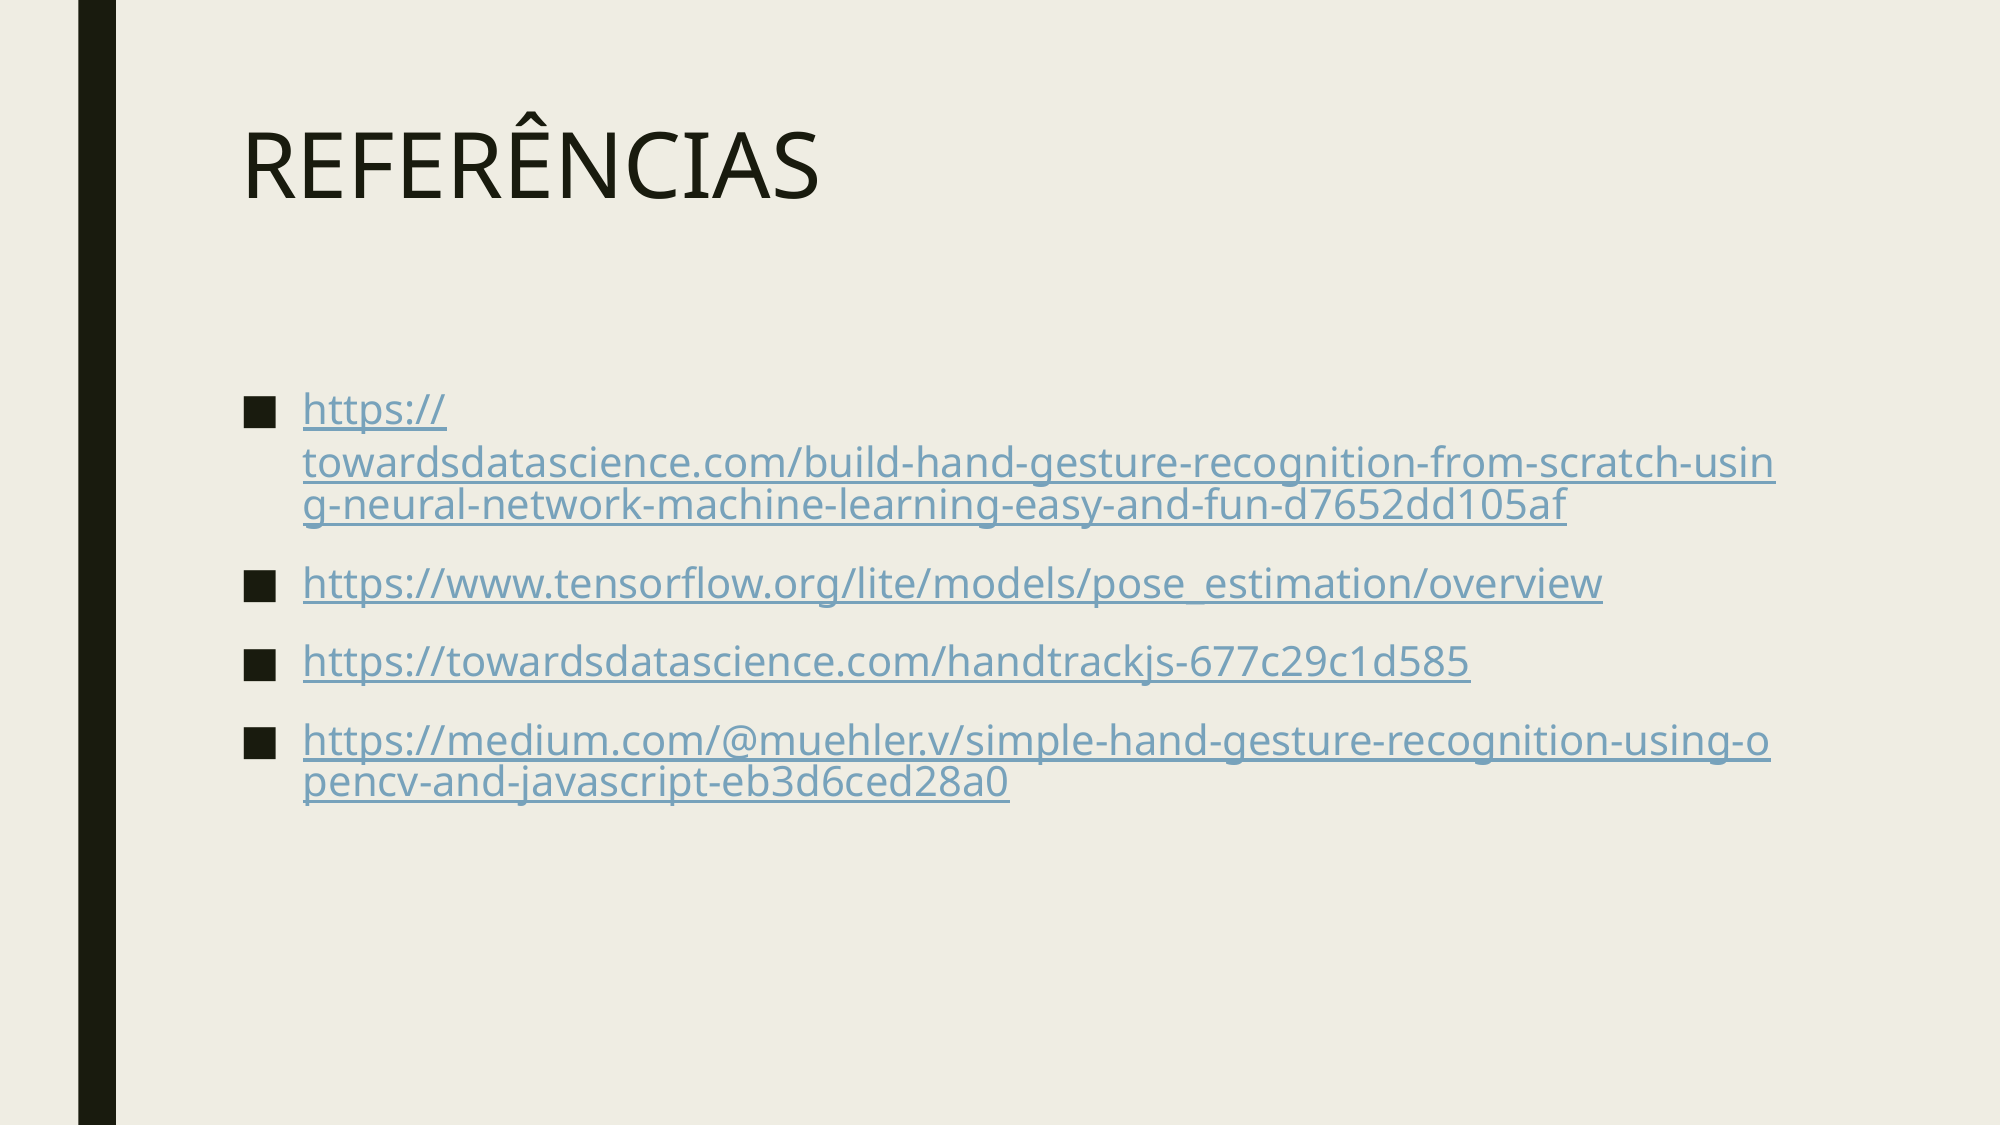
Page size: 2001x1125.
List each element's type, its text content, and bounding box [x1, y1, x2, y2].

title REFERÊNCIAS [225, 112, 1800, 357]
list https://towardsdatascience.com/build-hand-gesture-recognition-from-scratch-using-neural-network-machine-learning-easy-and-fun-d7652dd105af https://www.tensorflow.org/lite/models/pose_estimation/overview https://towardsdatascience.com/handtrackjs-677c29c1d585 https://medium.com/@muehler.v/simple-hand-gesture-recognition-using-opencv-and-javascript-eb3d6ced28a0 [225, 375, 1800, 963]
